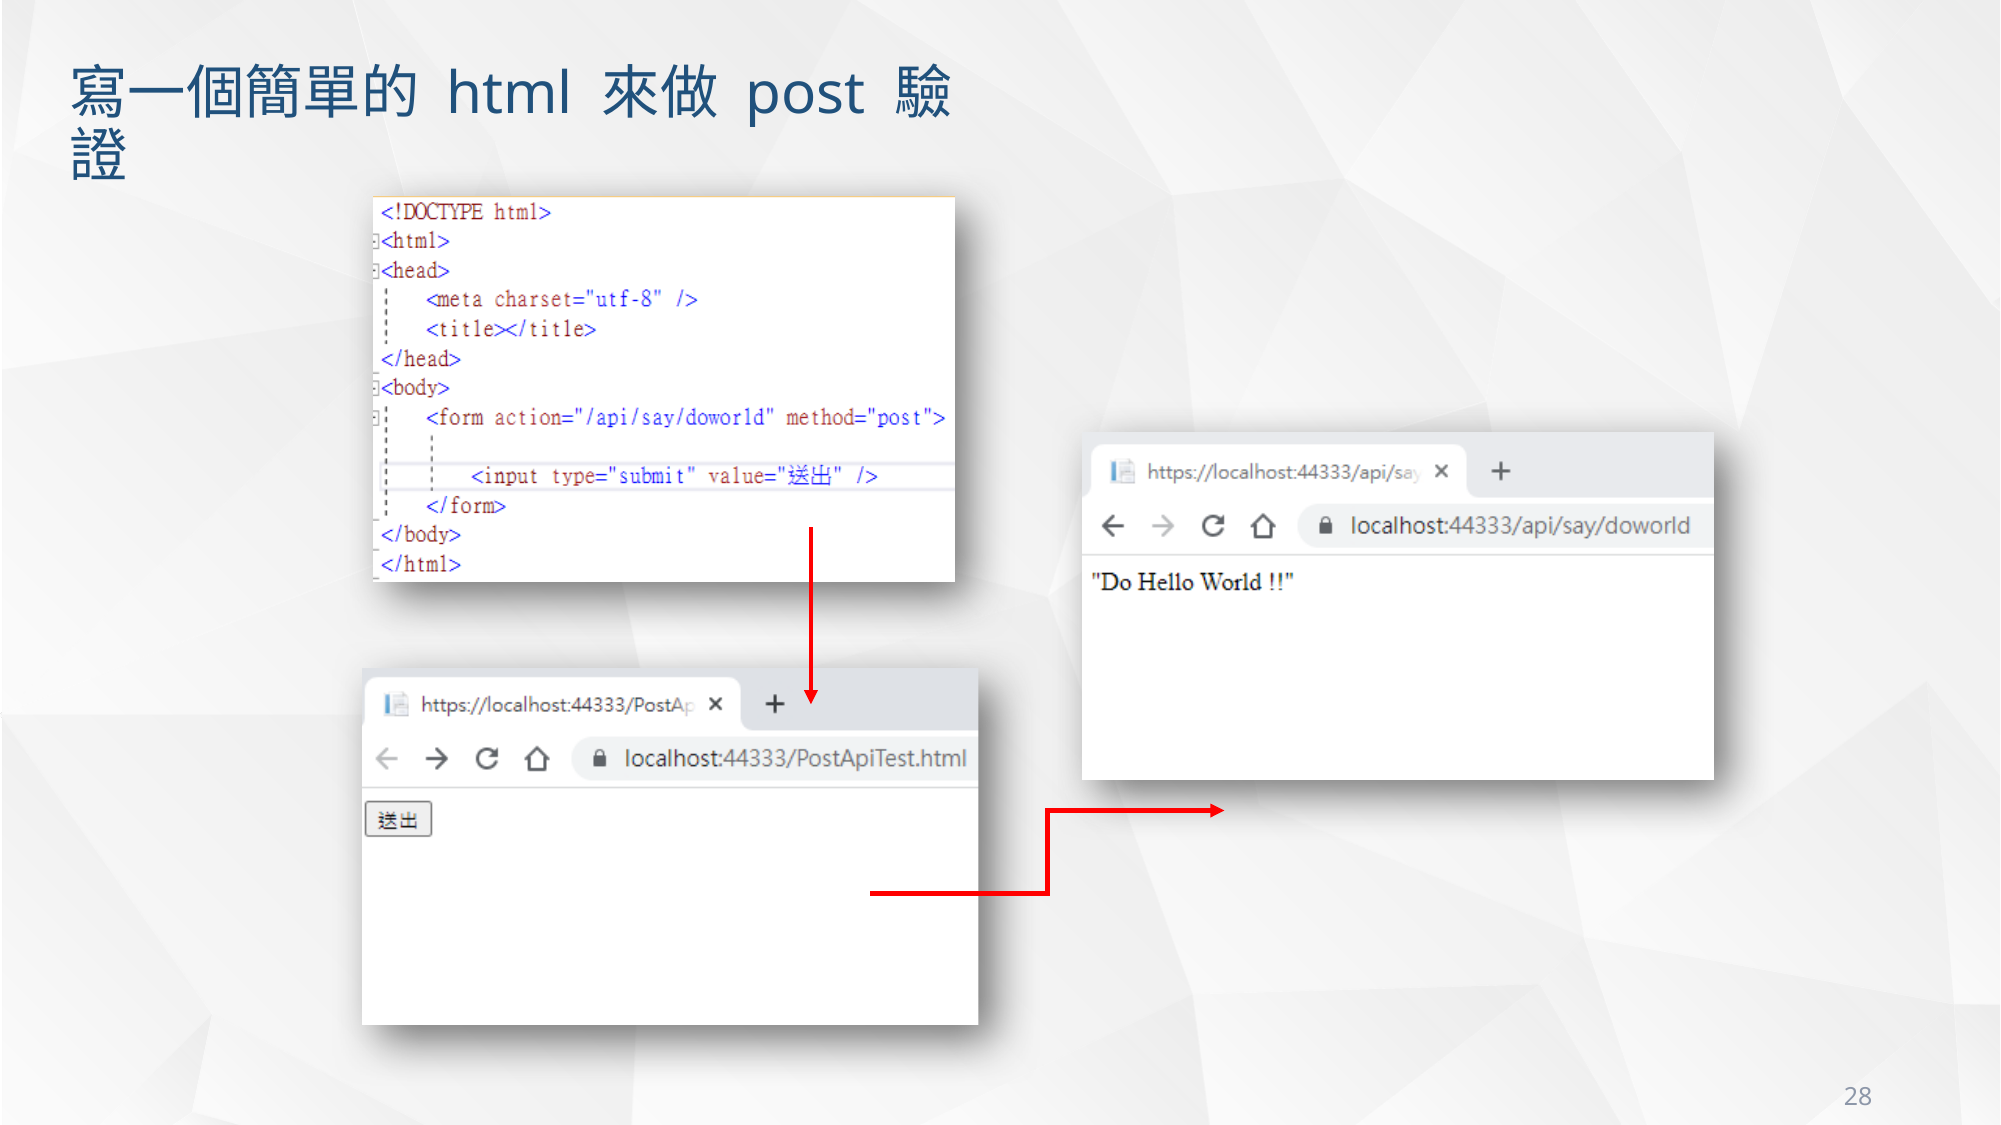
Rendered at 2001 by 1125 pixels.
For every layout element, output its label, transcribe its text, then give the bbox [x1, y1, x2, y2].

picture [0, 0, 2001, 1125]
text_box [870, 810, 1225, 894]
text_box 寫一個簡單的 html 來做 post 驗證 [54, 55, 977, 138]
